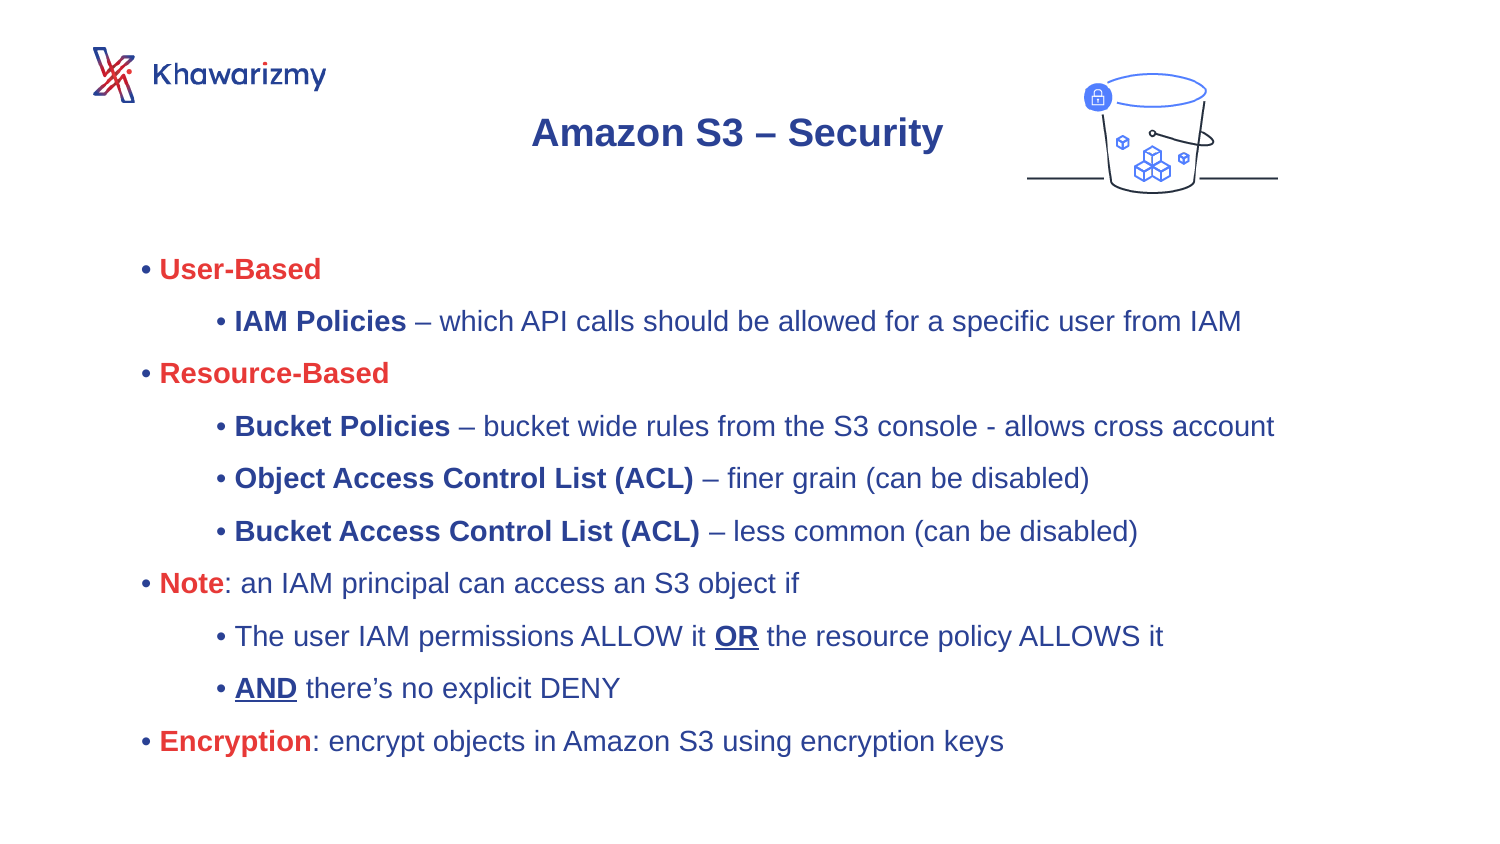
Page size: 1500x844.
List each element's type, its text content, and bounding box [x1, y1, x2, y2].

text_box • User-Based • IAM Policies – which API calls should be allowed for a specific user from IAM • Resource-Based • Bucket Policies – bucket wide rules from the S3 console - allows cross account • Object Access Control List (ACL) – finer grain (can be disabled) • Bucket Access Control List (ACL) – less common (can be disabled) • Note: an IAM principal can access an S3 object if • The user IAM permissions ALLOW it OR the resource policy ALLOWS it • AND there’s no explicit DENY • Encryption: encrypt objects in Amazon S3 using encryption keys [126, 217, 1474, 825]
picture [1020, 66, 1284, 196]
text_box Amazon S3 – Security [349, 92, 1015, 170]
picture [93, 47, 326, 103]
